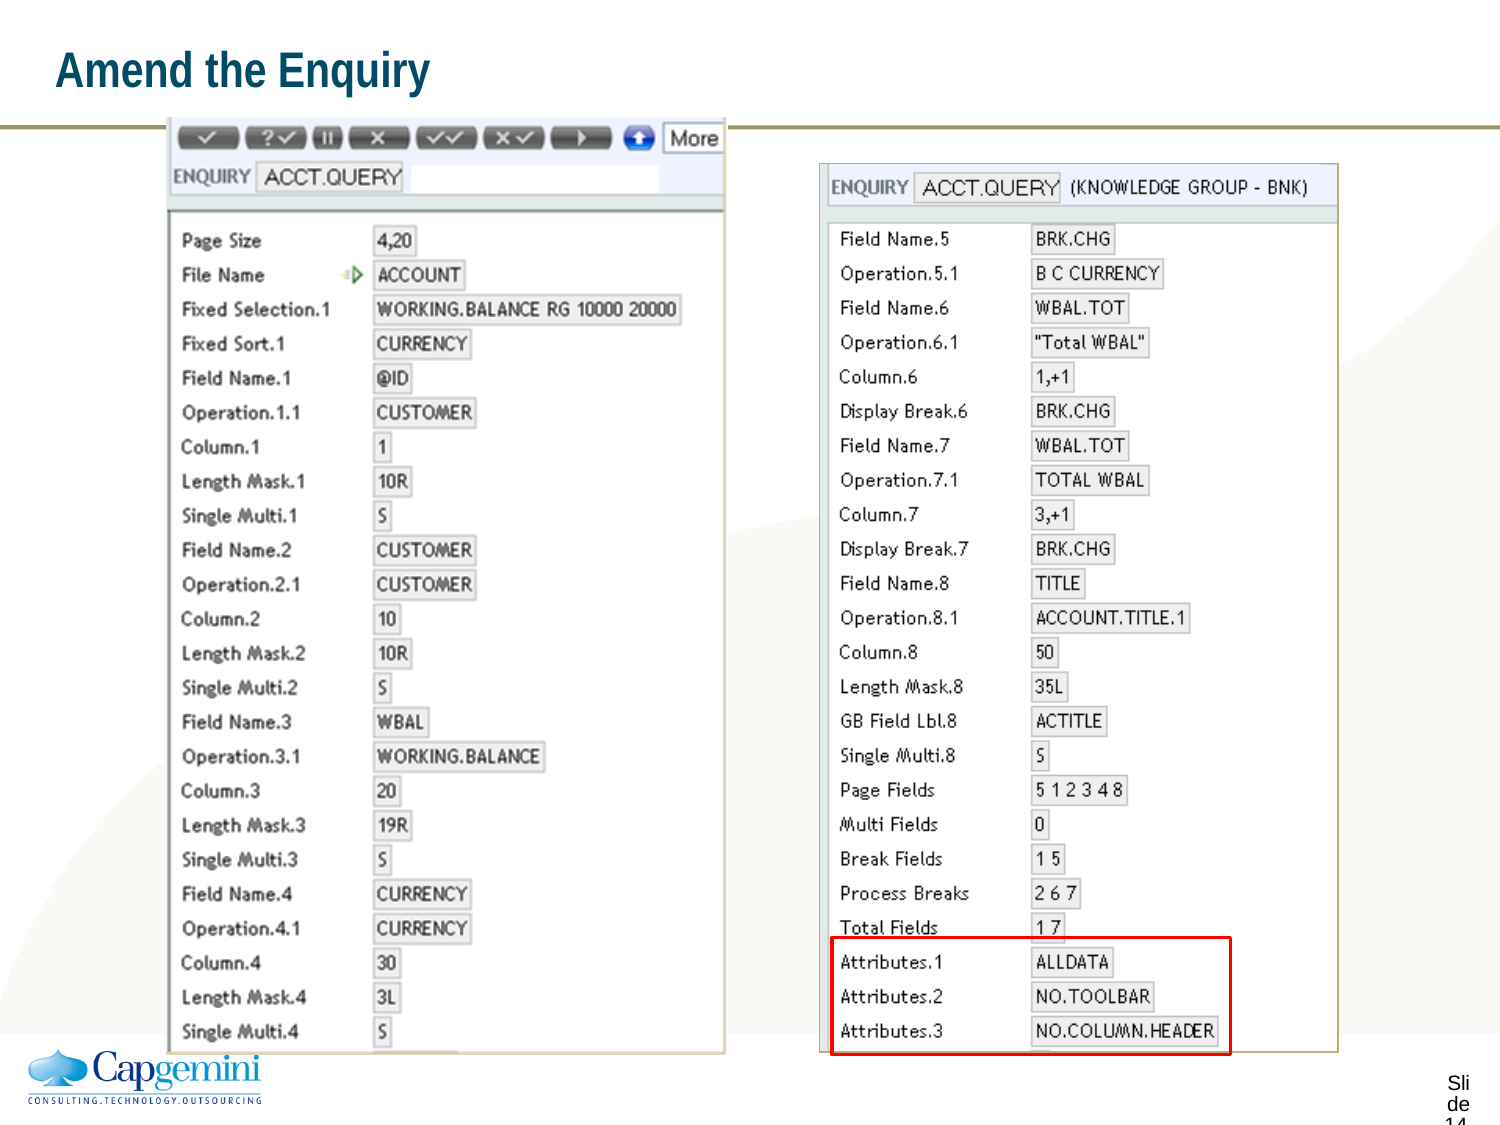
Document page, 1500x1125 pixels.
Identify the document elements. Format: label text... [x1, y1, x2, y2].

slide_number Slide 139 [1438, 1094, 1478, 1117]
picture [0, 0, 1500, 1125]
title Amend the Enquiry [39, 22, 1470, 113]
